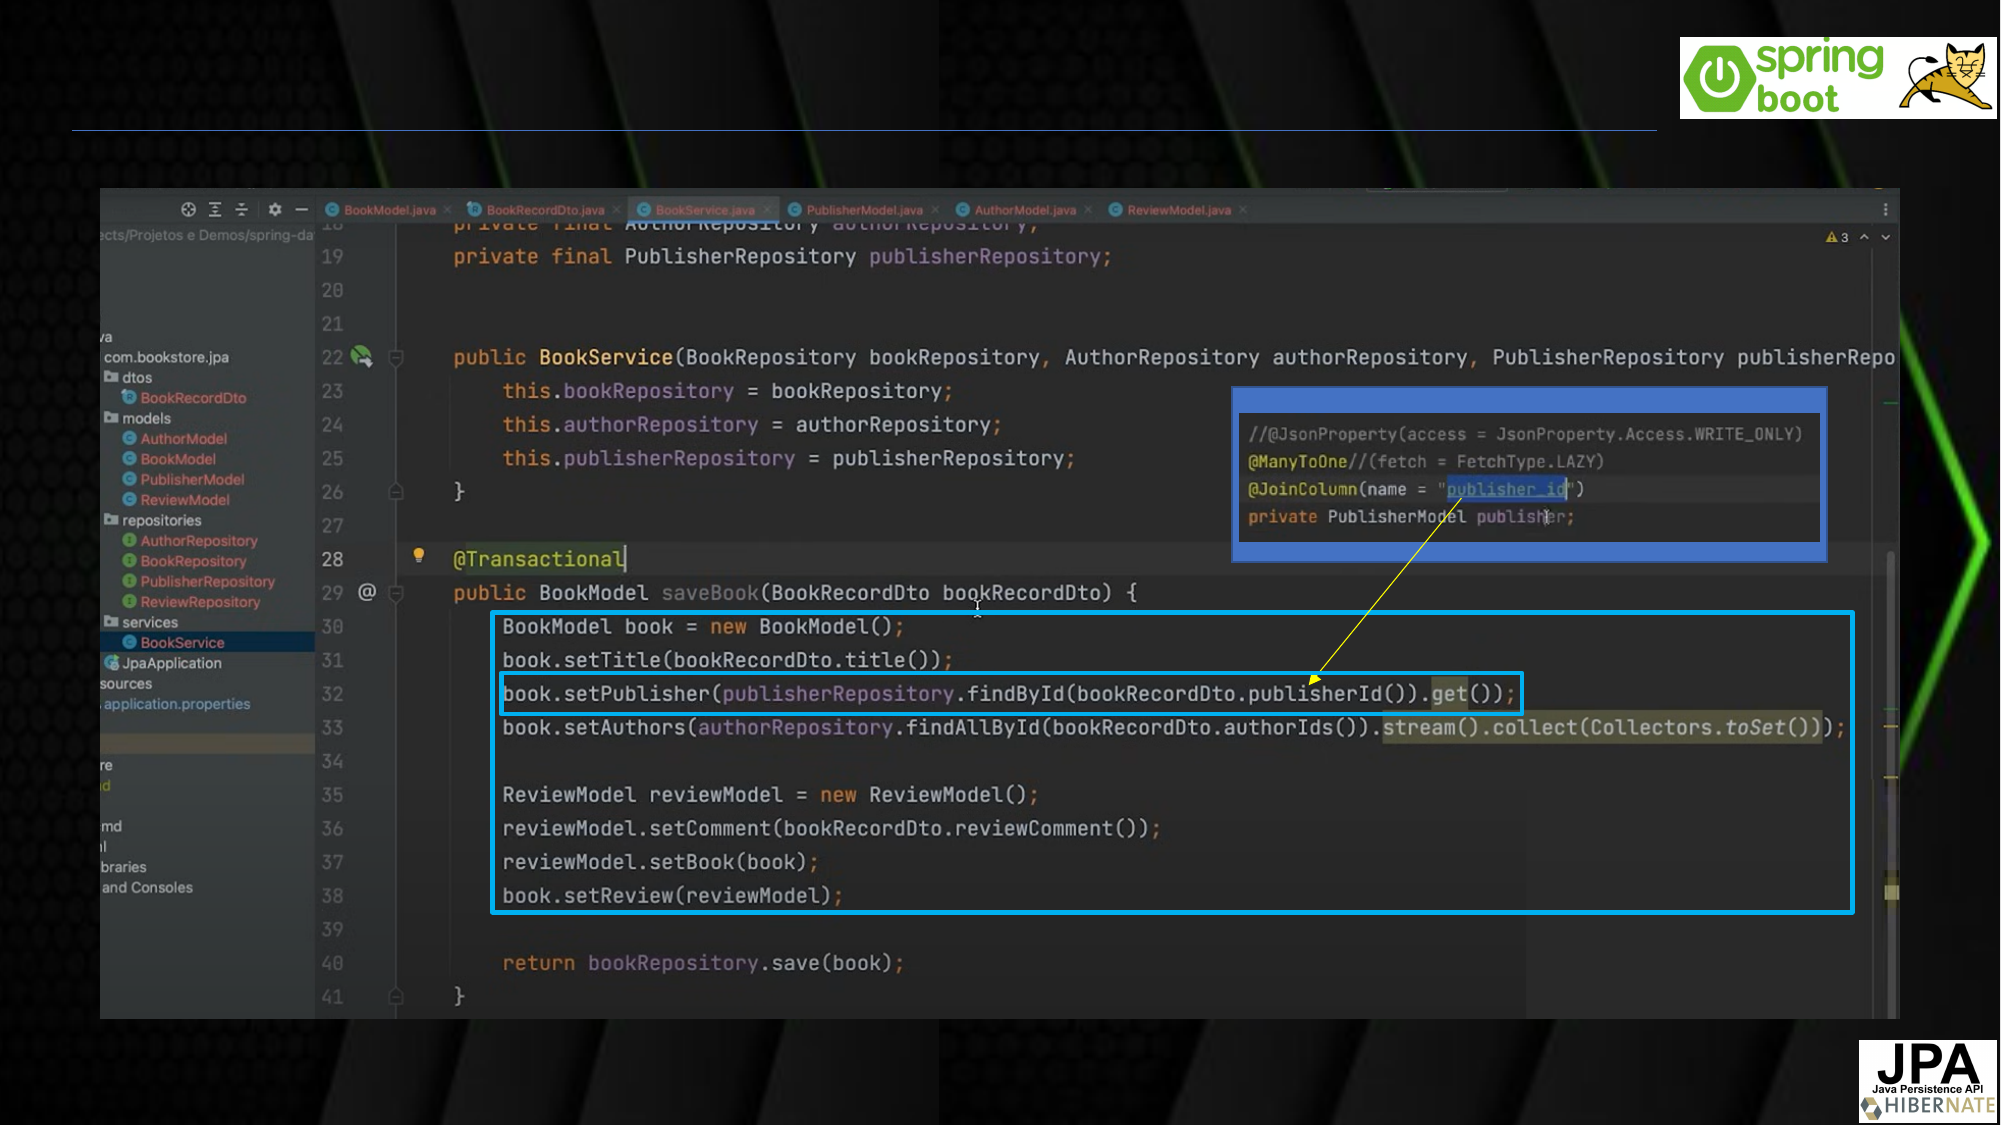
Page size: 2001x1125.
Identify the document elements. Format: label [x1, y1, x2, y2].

picture [0, 0, 2001, 1125]
text_box [1308, 498, 1462, 686]
